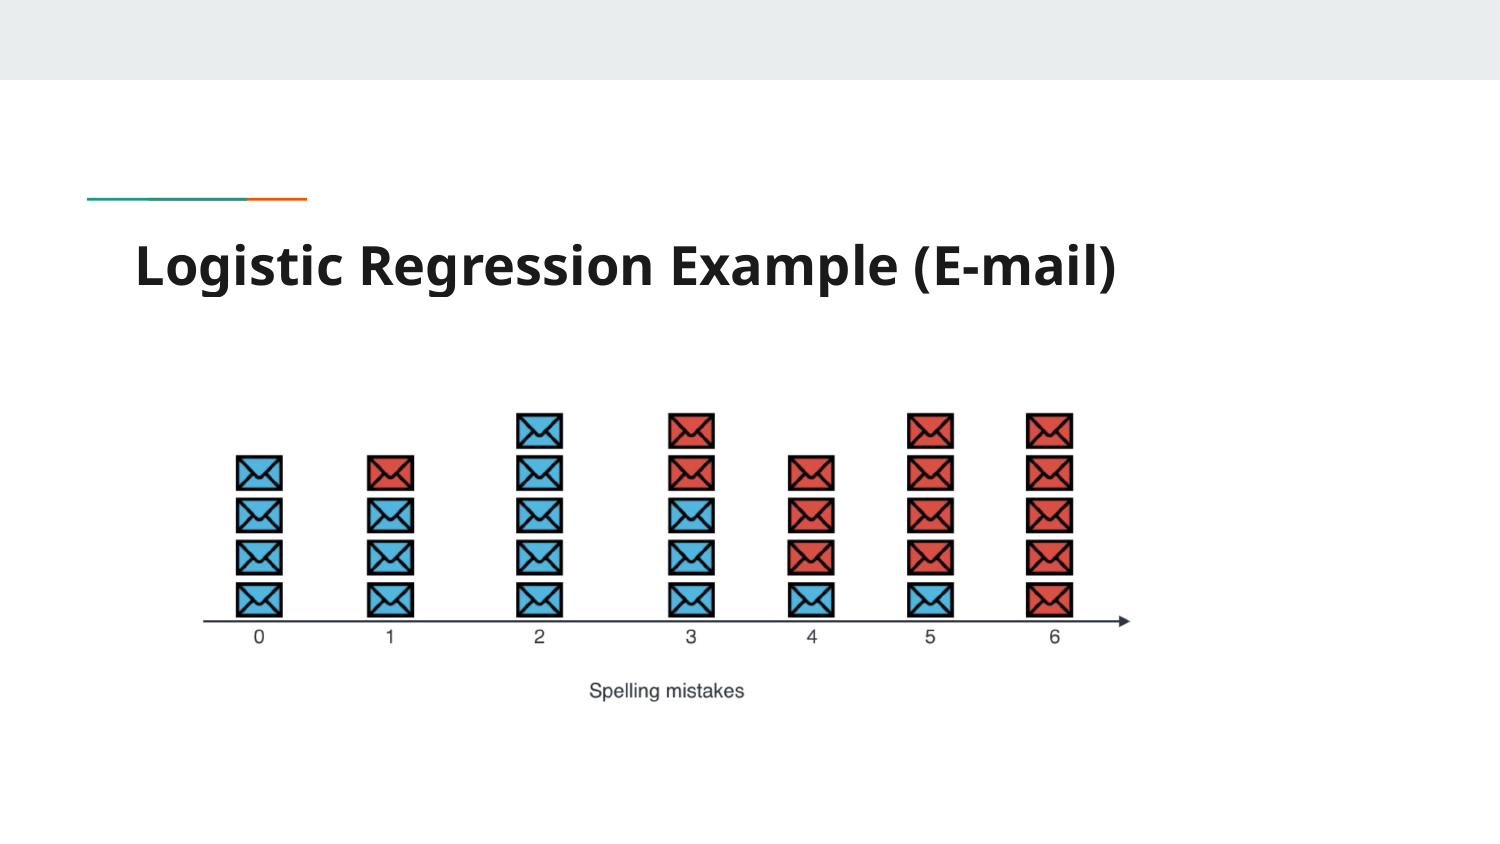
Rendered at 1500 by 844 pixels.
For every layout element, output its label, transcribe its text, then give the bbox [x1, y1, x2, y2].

picture [119, 297, 1204, 788]
title Logistic Regression Example (E-mail) [119, 216, 1381, 305]
